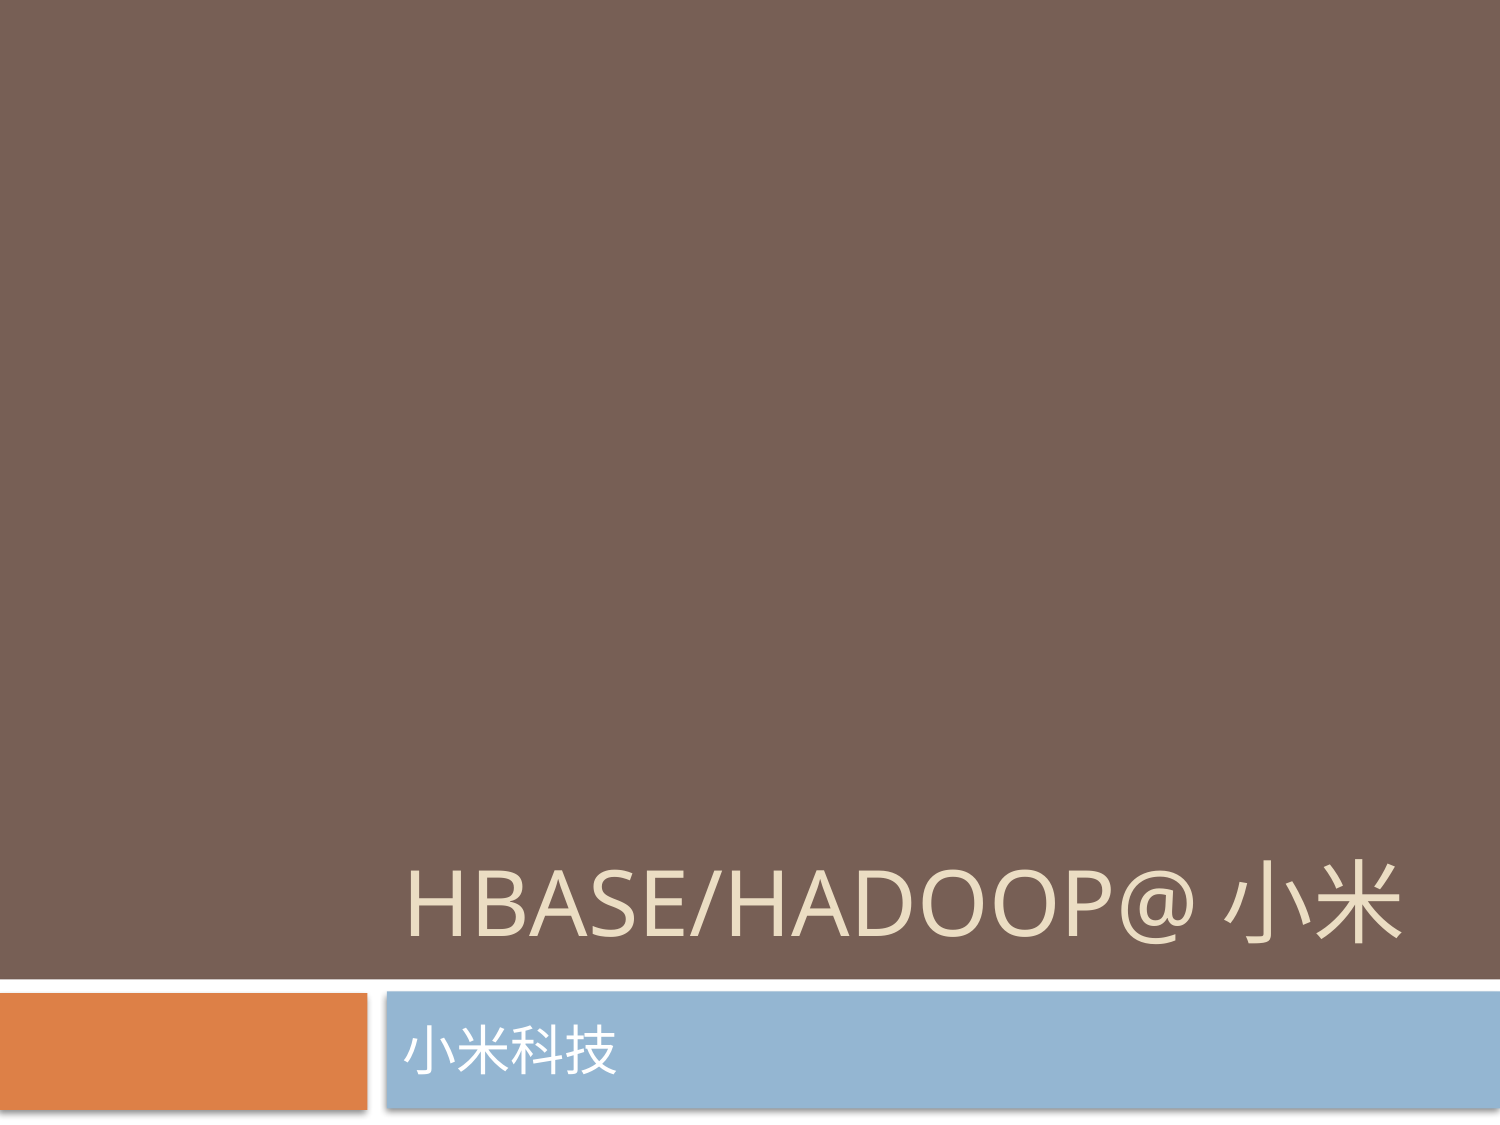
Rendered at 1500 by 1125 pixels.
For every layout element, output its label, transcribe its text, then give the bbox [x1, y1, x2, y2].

subtitle 小米科技 [387, 992, 1488, 1105]
title HBase/HADOOp@小米 [387, 662, 1450, 963]
